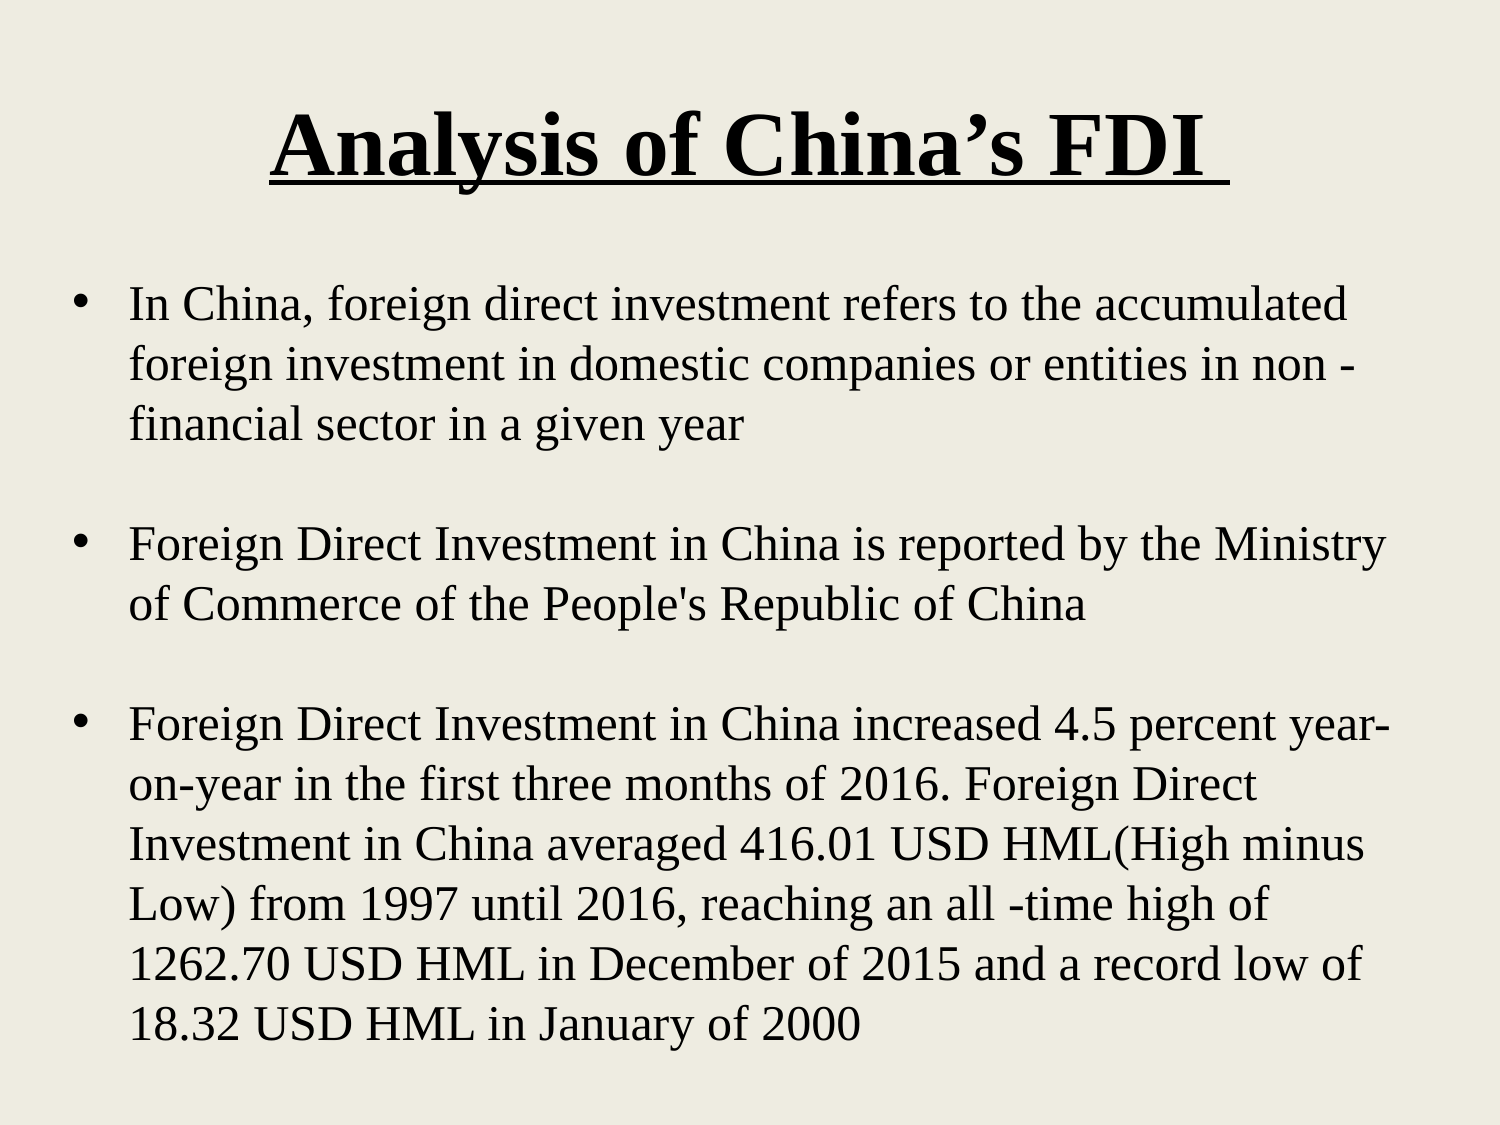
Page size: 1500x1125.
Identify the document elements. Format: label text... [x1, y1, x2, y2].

text_box In China, foreign direct investment refers to the accumulated foreign investment in domestic companies or entities in non -financial sector in a given year Foreign Direct Investment in China is reported by the Ministry of Commerce of the People's Republic of China Foreign Direct Investment in China increased 4.5 percent year-on-year in the first three months of 2016. Foreign Direct Investment in China averaged 416.01 USD HML(High minus Low) from 1997 until 2016, reaching an all -time high of 1262.70 USD HML in December of 2015 and a record low of 18.32 USD HML in January of 2000 [57, 262, 1425, 1086]
text_box Analysis of China’s FDI [75, 45, 1425, 233]
